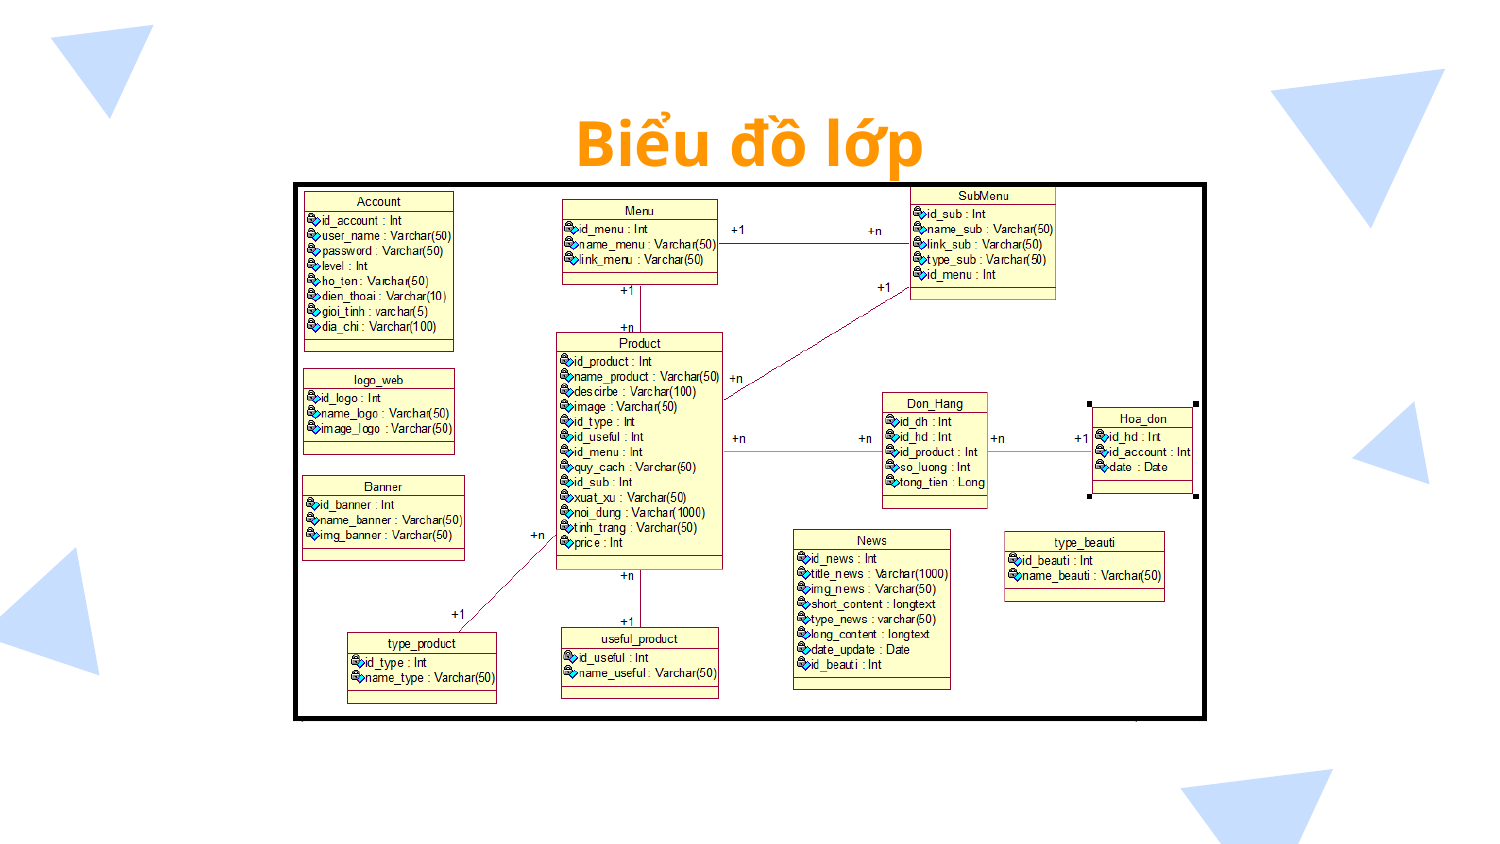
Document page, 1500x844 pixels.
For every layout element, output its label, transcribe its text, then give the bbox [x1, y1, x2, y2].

picture [292, 180, 1208, 722]
title Biểu đồ lớp [116, 88, 1383, 182]
